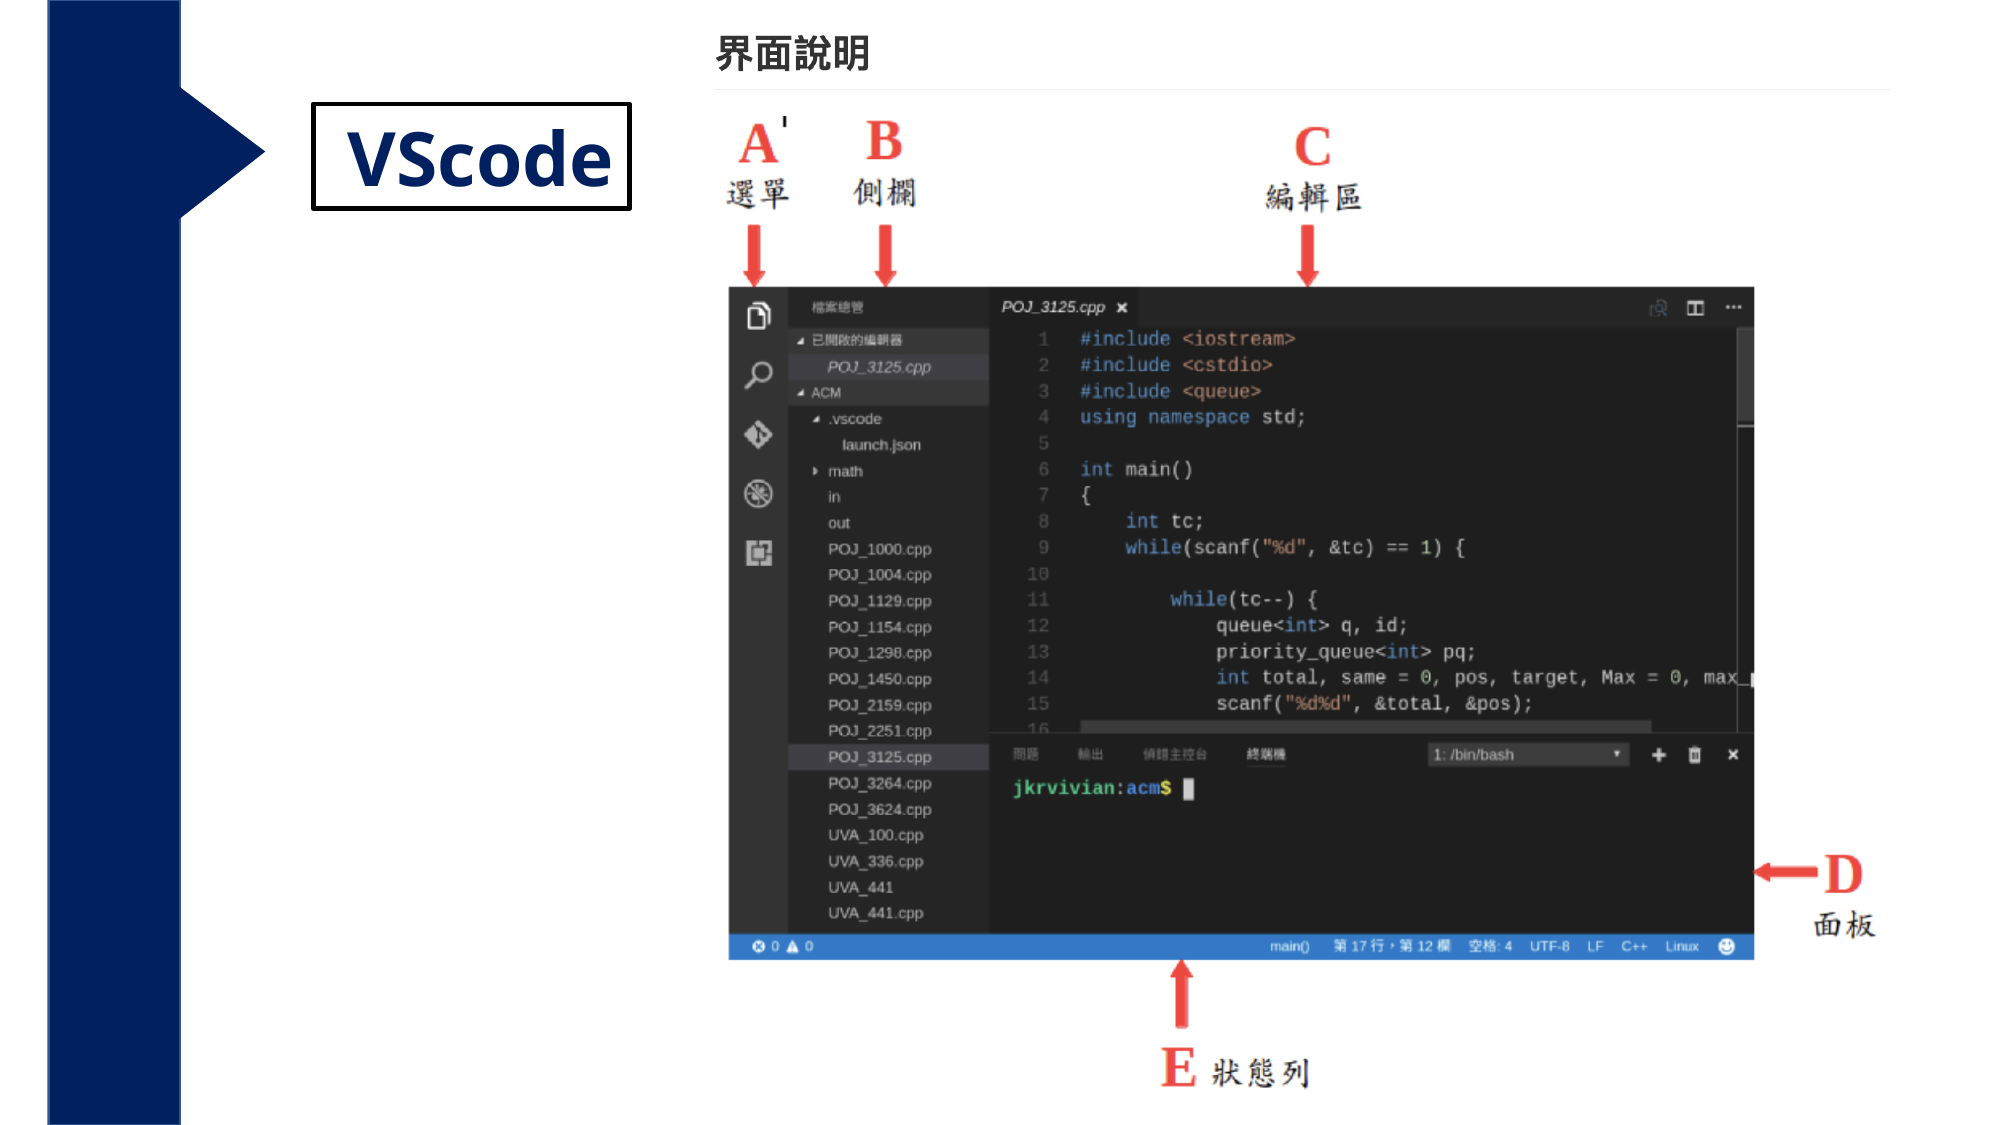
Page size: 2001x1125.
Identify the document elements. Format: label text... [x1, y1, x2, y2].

text_box VScode [313, 103, 630, 209]
picture [697, 31, 1973, 1125]
